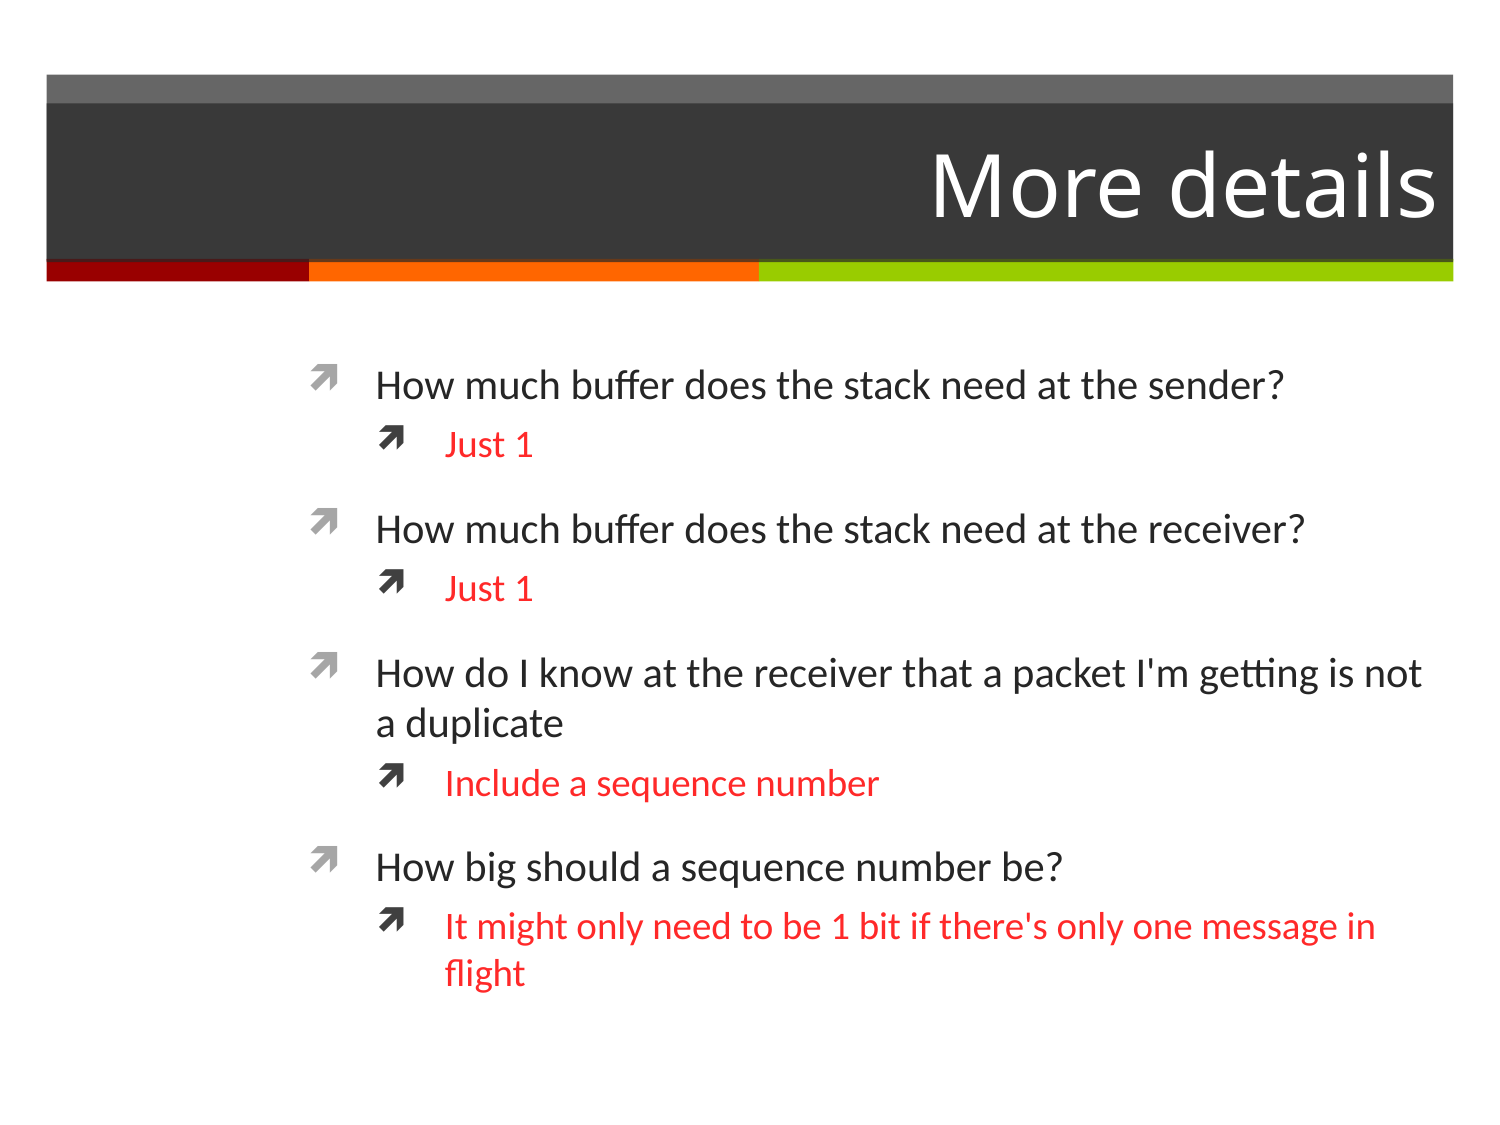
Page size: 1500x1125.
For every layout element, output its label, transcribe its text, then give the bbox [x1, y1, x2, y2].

list How much buffer does the stack need at the sender? Just 1 How much buffer does the stack need at the receiver? Just 1 How do I know at the receiver that a packet I'm getting is not a duplicate Include a sequence number How big should a sequence number be? It might only need to be 1 bit if there's only one message in flight [292, 350, 1454, 1005]
title More details [46, 103, 1454, 263]
